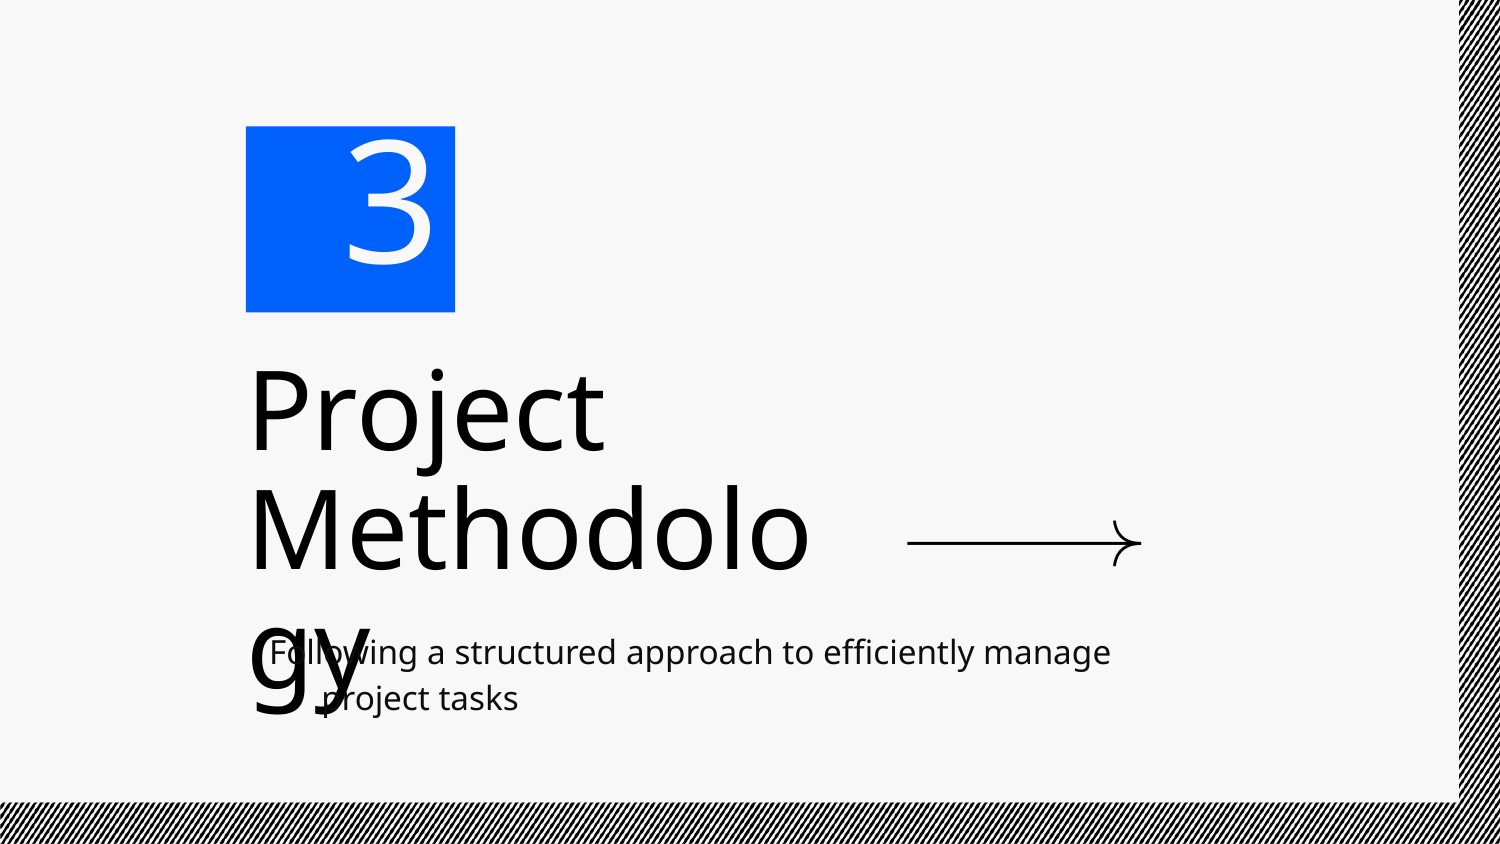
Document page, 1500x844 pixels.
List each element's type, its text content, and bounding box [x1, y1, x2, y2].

subtitle Following a structured approach to efficiently manage project tasks [231, 610, 1204, 718]
picture [0, 0, 1500, 844]
title 03 [245, 126, 456, 313]
title Project Methodology [231, 354, 893, 590]
